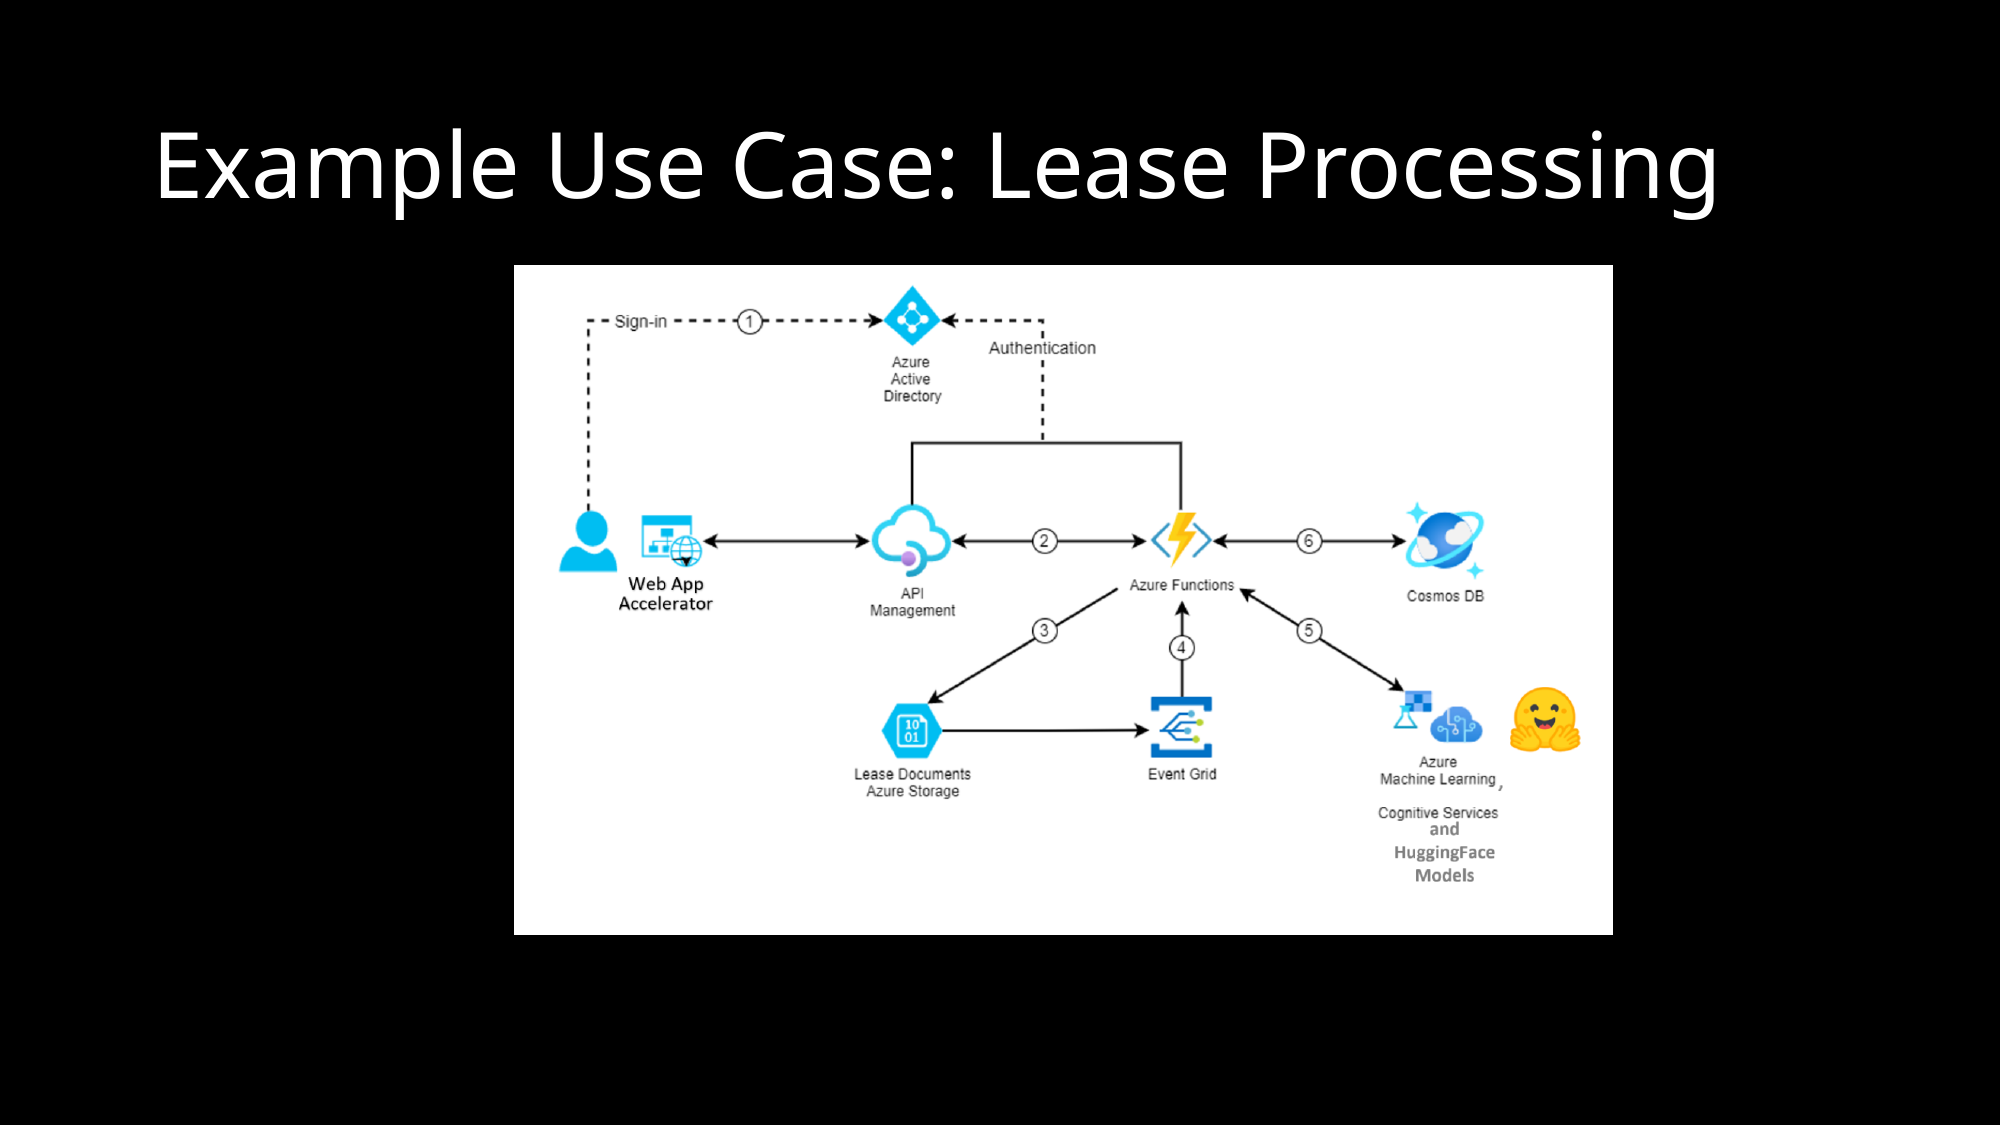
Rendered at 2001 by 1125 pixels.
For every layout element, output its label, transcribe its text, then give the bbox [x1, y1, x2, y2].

title Example Use Case: Lease Processing [137, 59, 1863, 278]
picture [514, 265, 1613, 935]
